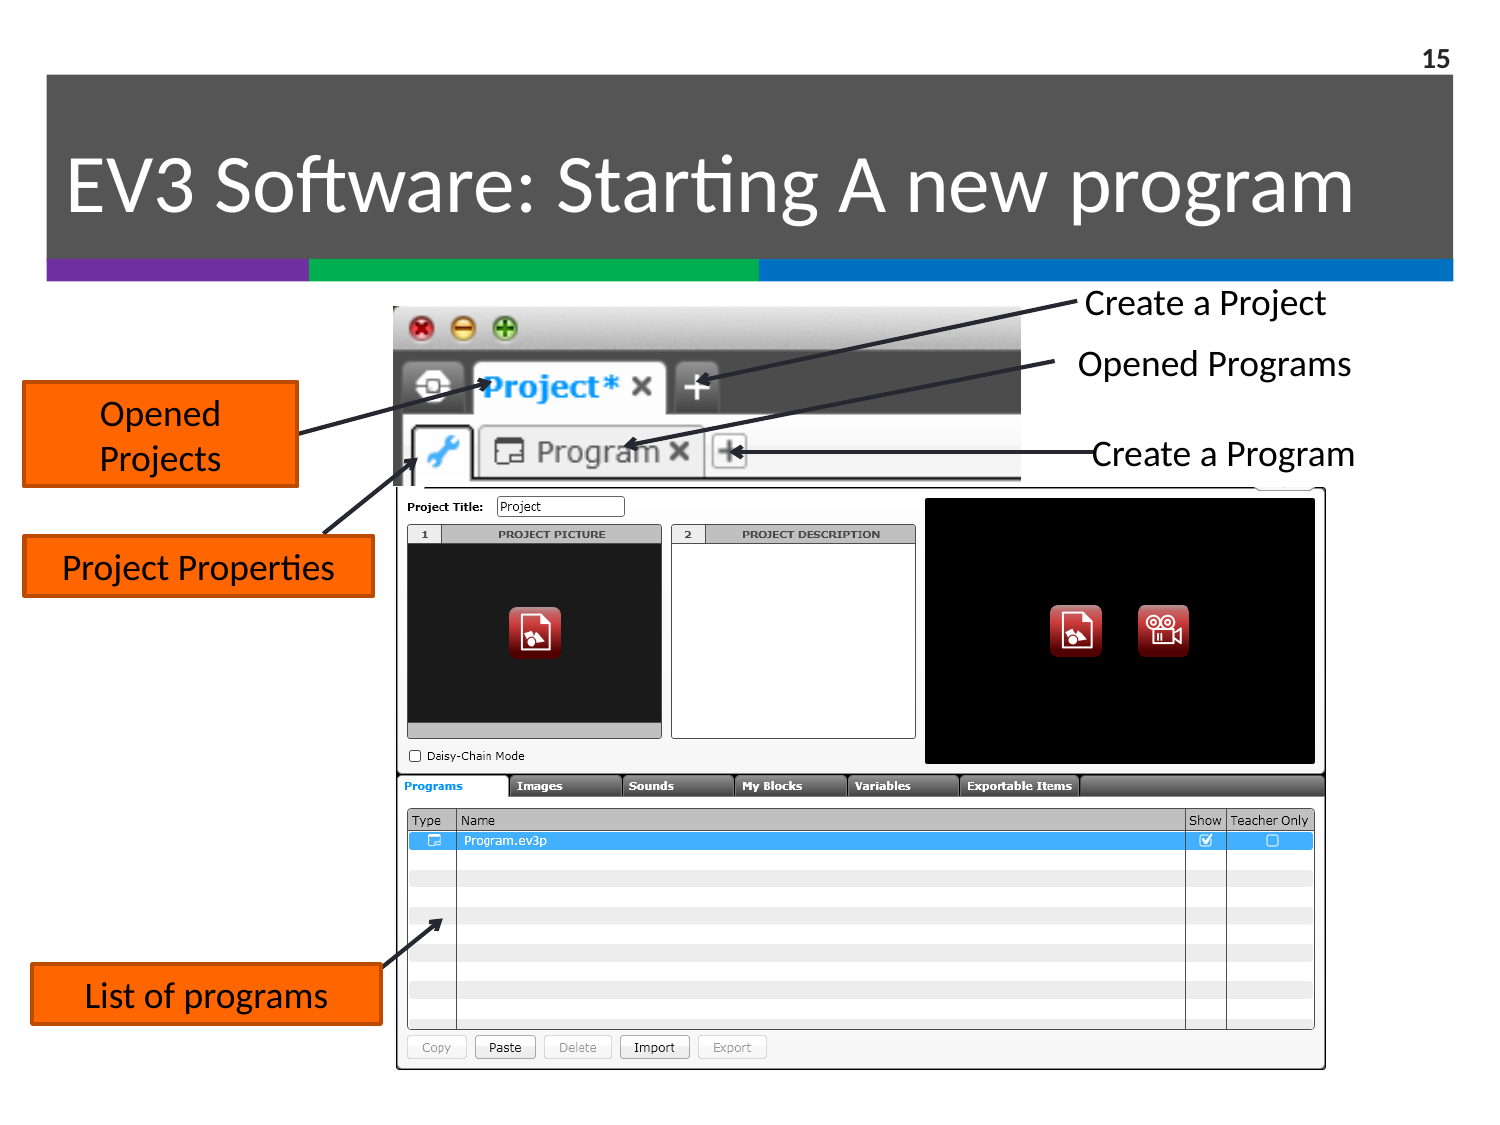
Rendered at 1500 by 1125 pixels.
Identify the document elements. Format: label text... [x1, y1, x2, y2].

slide_number 15 [1362, 27, 1466, 87]
text_box Opened Programs [1077, 331, 1429, 391]
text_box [695, 300, 1078, 383]
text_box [622, 360, 1056, 447]
title EV3 Software: Starting A new program [50, 99, 1450, 259]
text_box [296, 381, 493, 436]
text_box Create a Project [1070, 270, 1419, 331]
text_box List of programs [30, 962, 377, 1026]
picture [393, 306, 1328, 1071]
text_box Opened Projects [22, 380, 299, 488]
text_box Project Properties [22, 534, 375, 598]
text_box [322, 457, 419, 535]
text_box Create a Program [1077, 421, 1426, 482]
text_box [347, 917, 444, 995]
